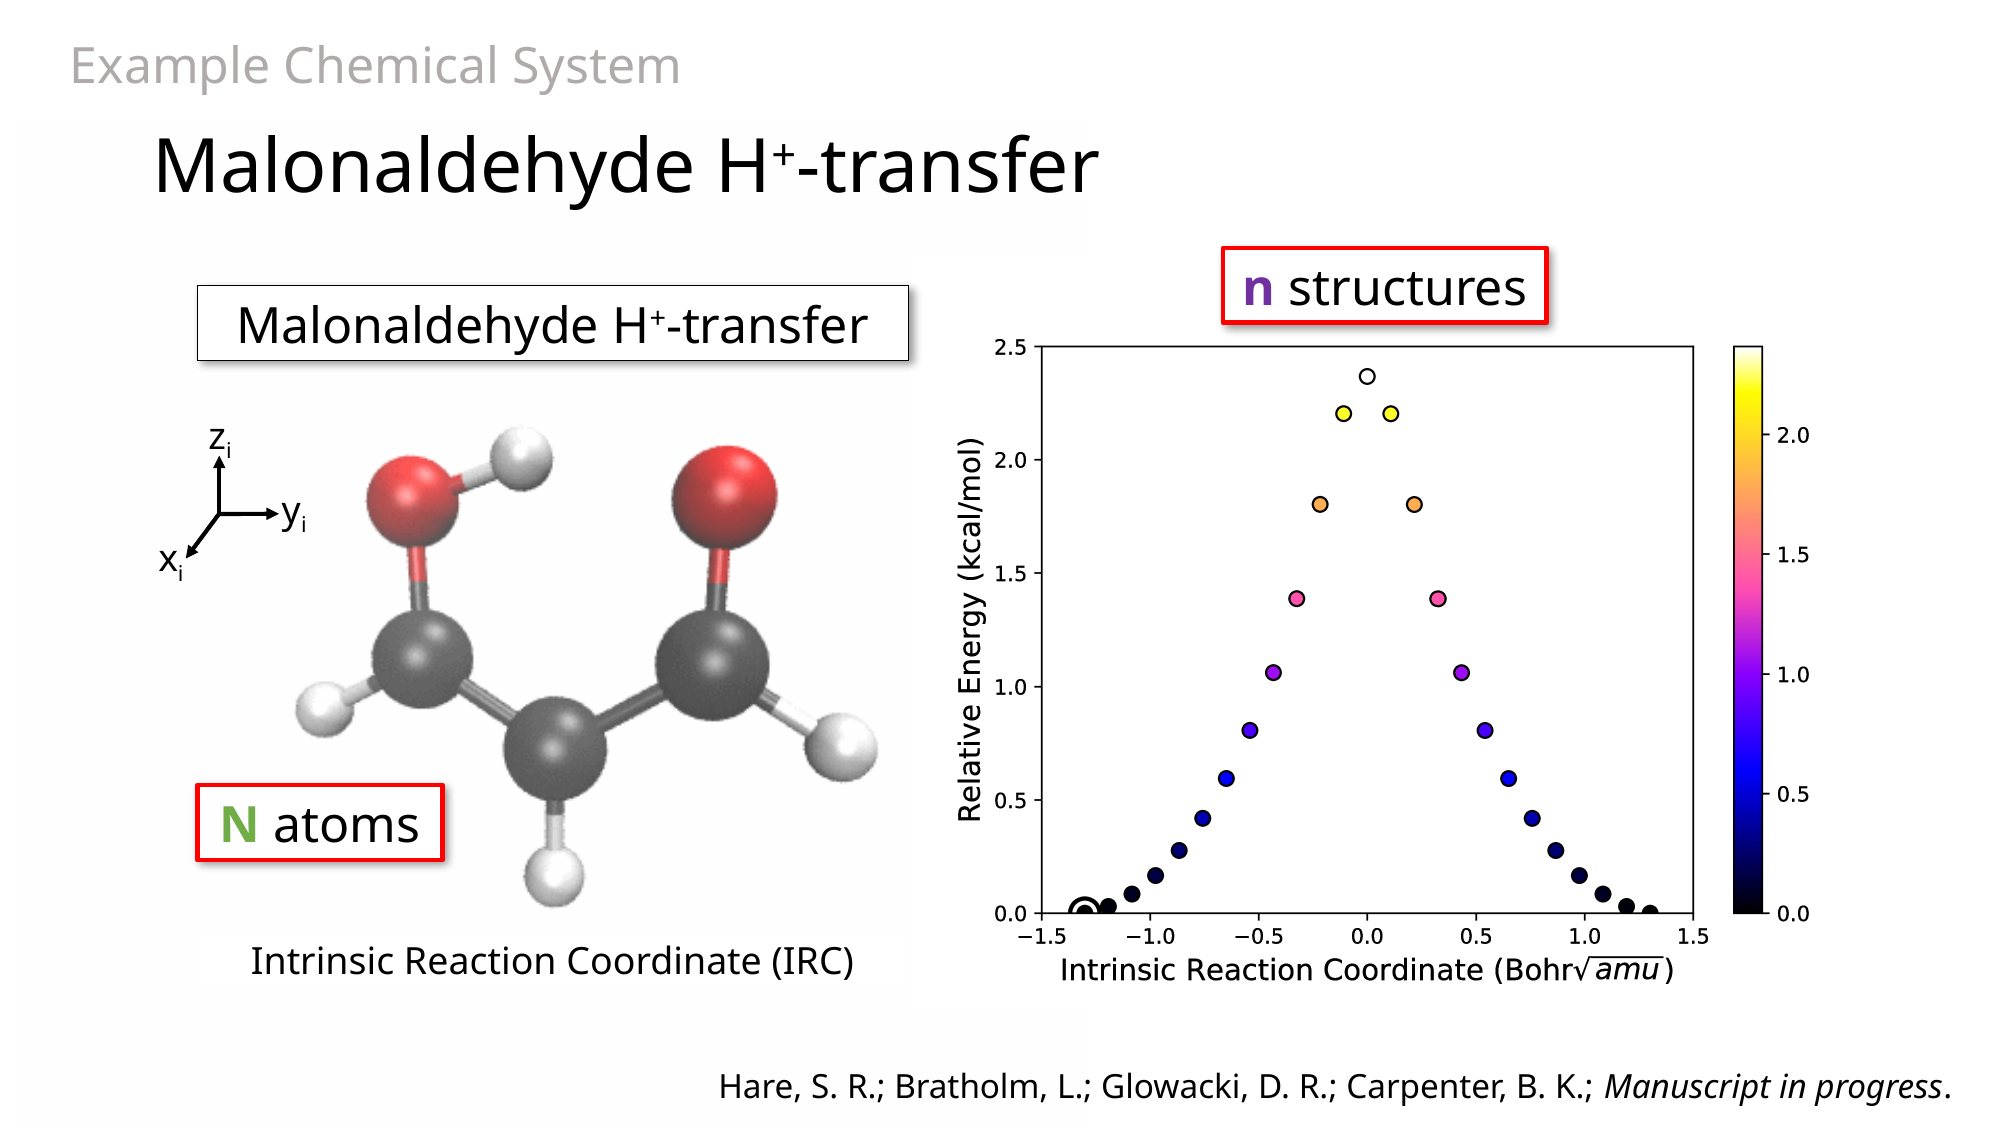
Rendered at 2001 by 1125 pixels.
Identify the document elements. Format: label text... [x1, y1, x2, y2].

picture [19, 121, 1961, 1125]
text_box Hare, S. R.; Bratholm, L.; Glowacki, D. R.; Carpenter, B. K.; Manuscript in progress. [1086, 1057, 1967, 1113]
text_box Example Chemical System [55, 26, 1007, 102]
text_box Malonaldehyde H+-transfer [137, 59, 1863, 256]
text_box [185, 513, 220, 559]
